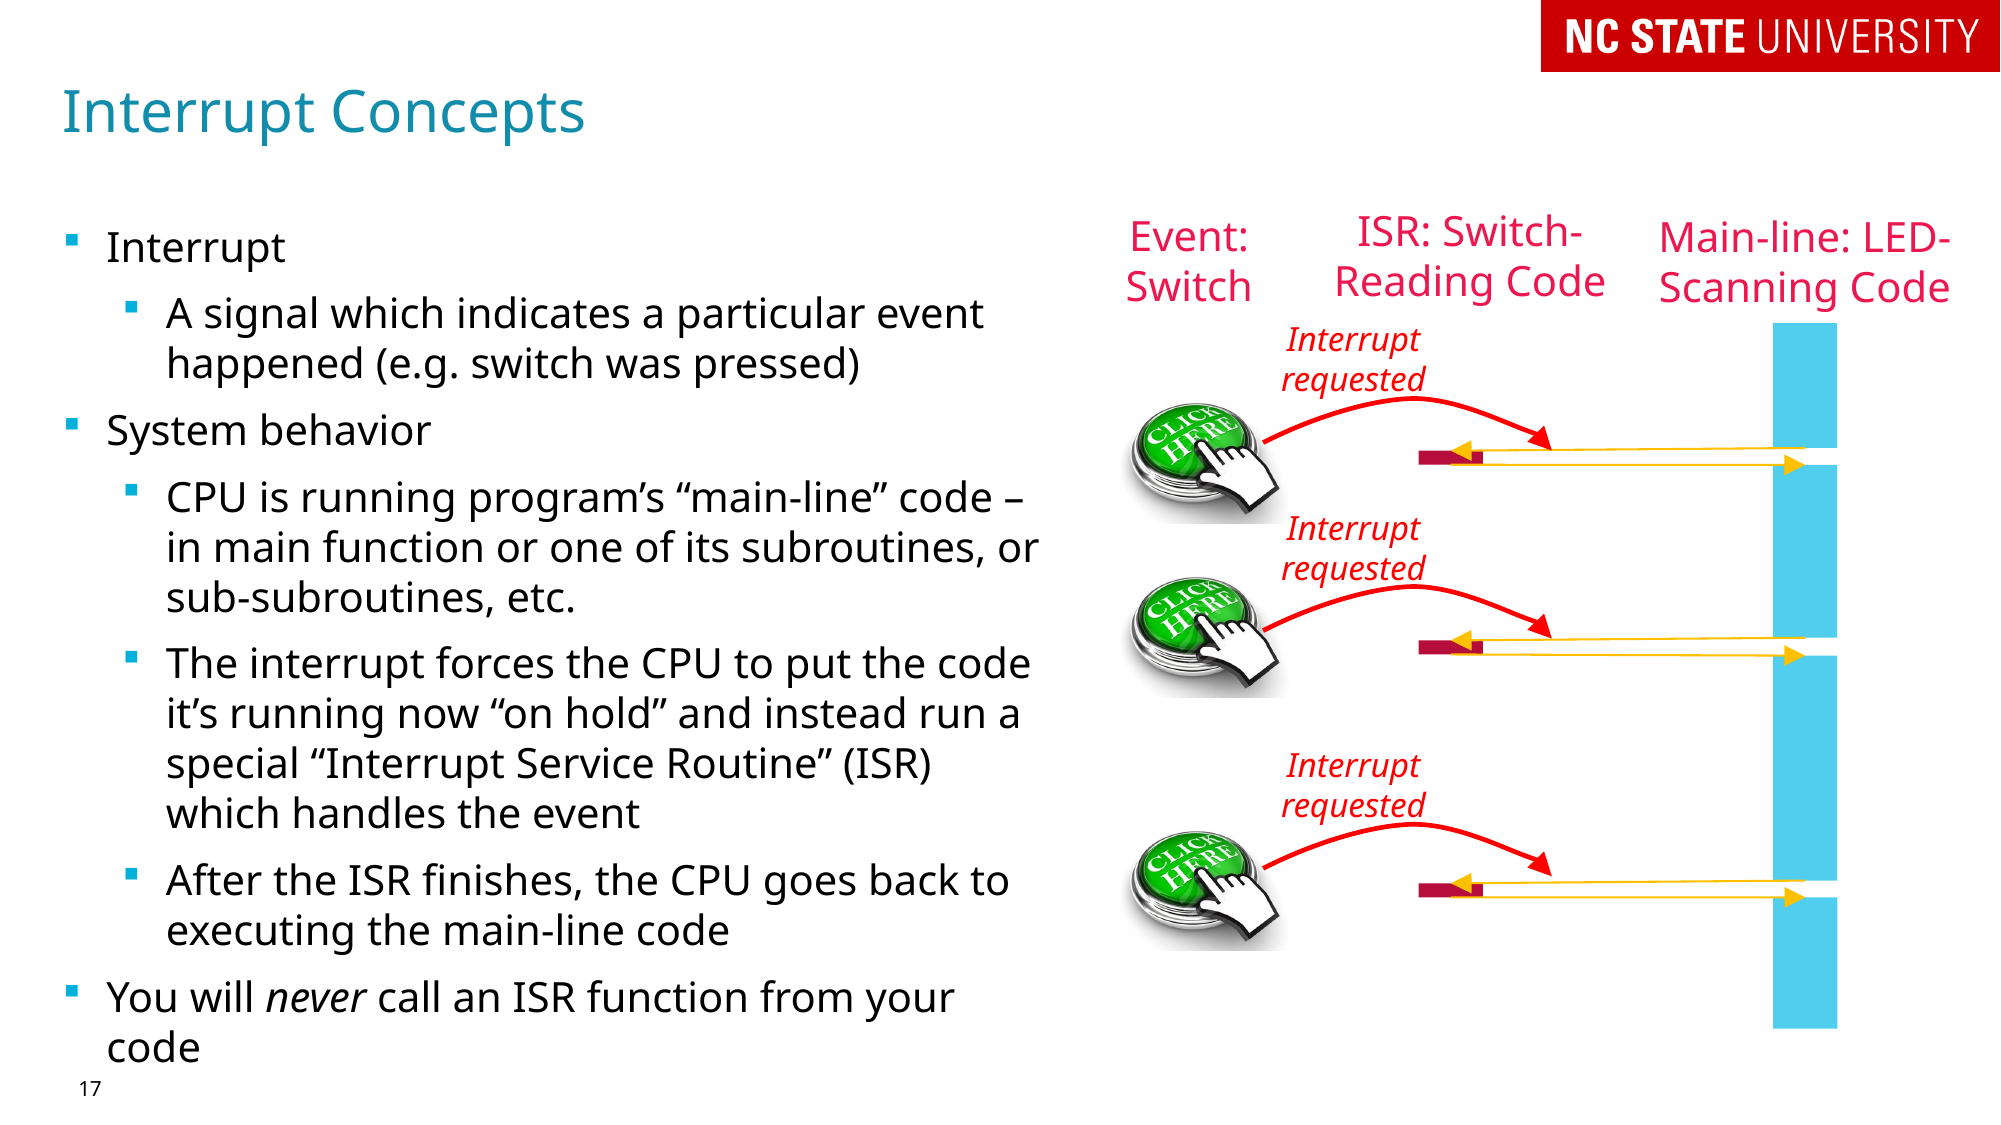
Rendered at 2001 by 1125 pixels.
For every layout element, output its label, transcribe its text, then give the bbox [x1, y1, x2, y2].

text_box Event: Switch [1089, 203, 1289, 317]
text_box [1772, 655, 1838, 881]
text_box [1294, 824, 1552, 877]
text_box [1418, 450, 1450, 465]
picture [1116, 818, 1289, 951]
text_box [1418, 640, 1449, 655]
text_box Main-line: LED- Scanning Code [1601, 204, 2000, 317]
picture [1116, 391, 1289, 524]
text_box ISR: Switch-Reading Code [1295, 198, 1646, 312]
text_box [1450, 447, 1806, 451]
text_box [1450, 880, 1806, 884]
text_box [1772, 323, 1838, 448]
text_box [1773, 897, 1838, 1029]
text_box [1418, 883, 1450, 898]
text_box [1294, 586, 1552, 636]
picture [1116, 565, 1289, 698]
text_box Interrupt requested [1247, 501, 1460, 594]
picture [1541, 0, 2000, 72]
text_box [1294, 398, 1551, 448]
text_box Interrupt requested [1247, 311, 1460, 404]
text_box Interrupt requested [1247, 737, 1460, 831]
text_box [1450, 637, 1806, 641]
list Interrupt A signal which indicates a particular event happened (e.g. switch was pressed) System behavior CPU is running program’s “main-line” code – in main function or one of its subroutines, or sub-subroutines, etc. The interrupt forces the CPU to put the code it’s running now “on hold” and instead run a special “Interrupt Service Routine” (ISR) which handles the event After the ISR finishes, the CPU goes back to executing the main-line code You will never call an ISR function from your code [63, 220, 1042, 1071]
text_box [1772, 464, 1838, 638]
title Interrupt Concepts [63, 74, 1965, 146]
